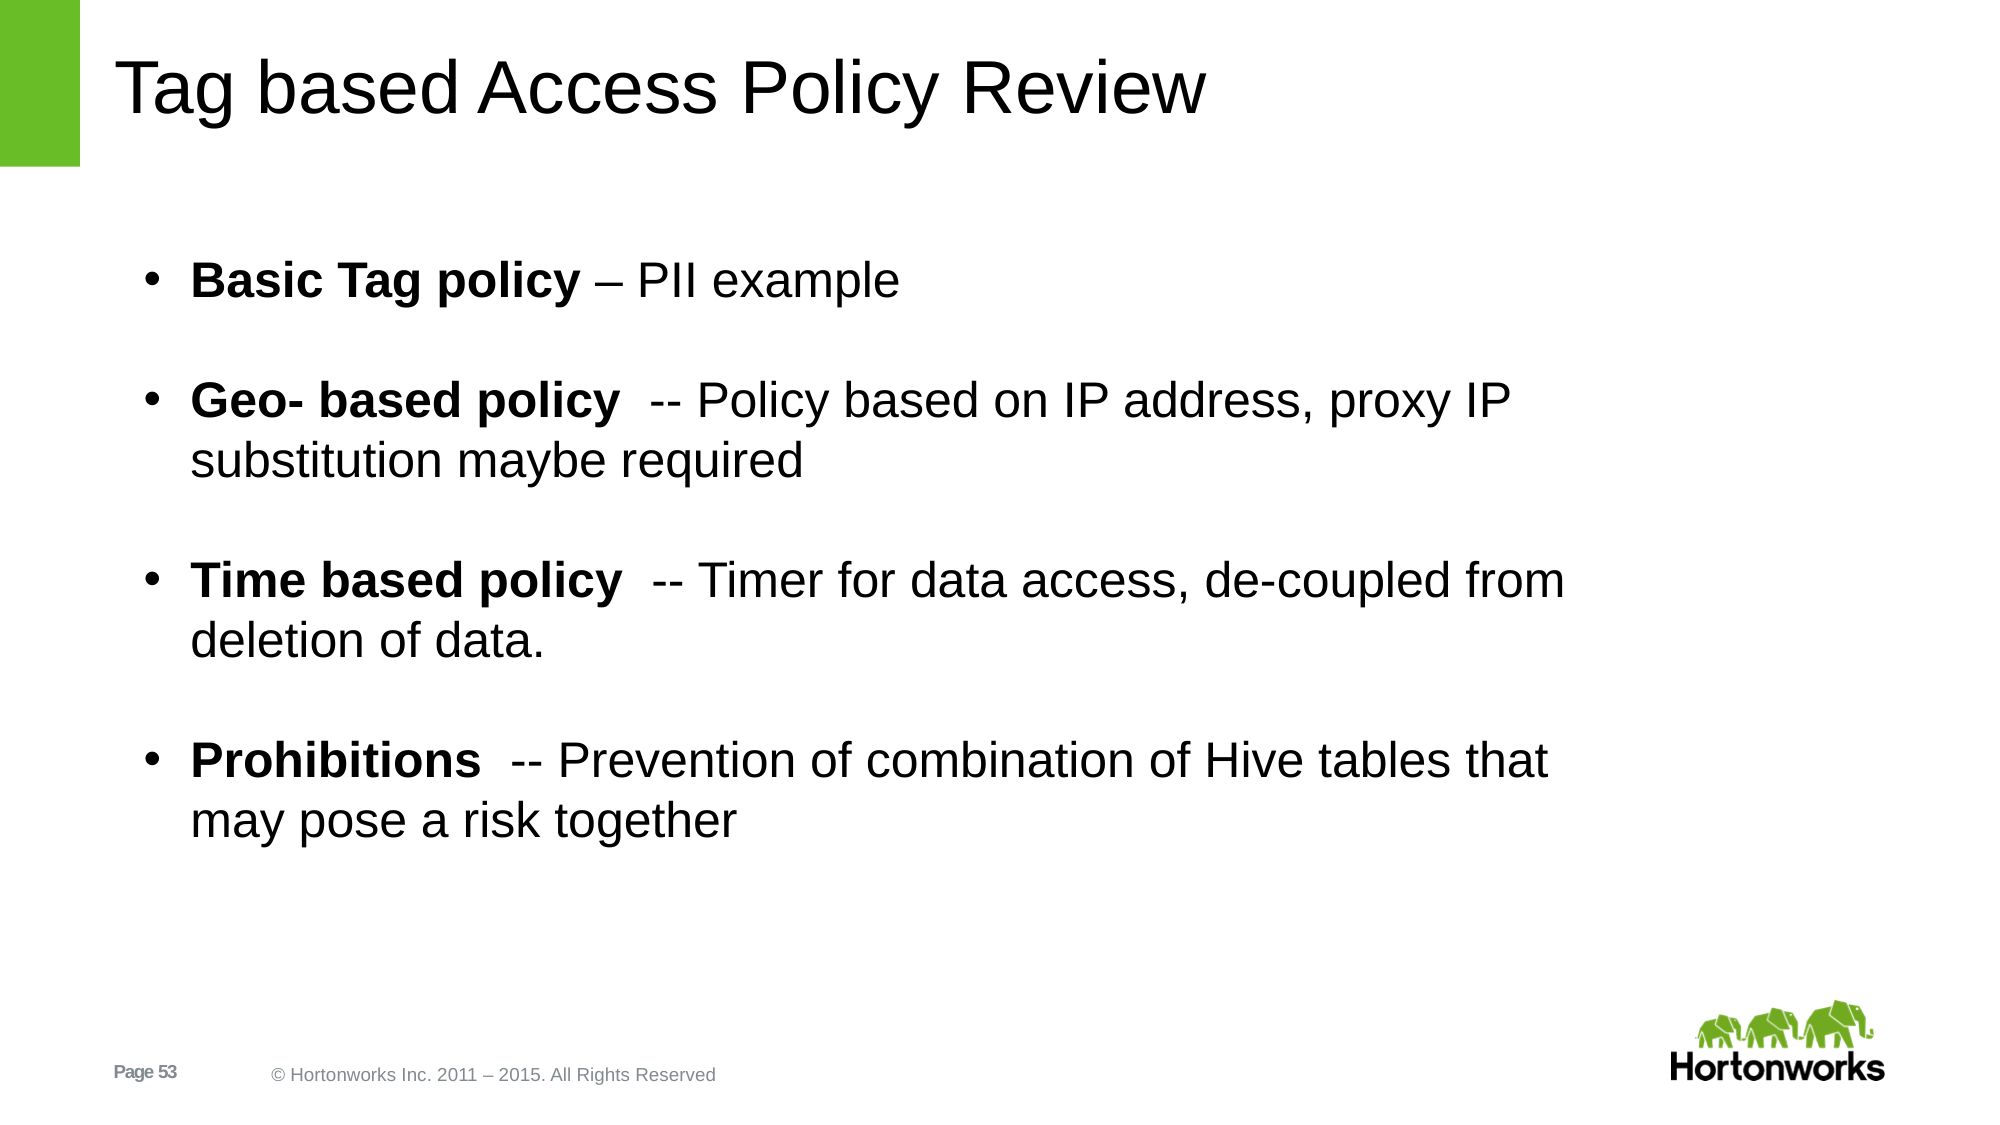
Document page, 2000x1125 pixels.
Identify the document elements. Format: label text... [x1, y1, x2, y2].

title Tag based Access Policy Review [99, 0, 1900, 167]
picture [1671, 1000, 1885, 1081]
text_box Basic Tag policy – PII example Geo- based policy -- Policy based on IP address, proxy IP substitution maybe required Time based policy -- Timer for data access, de-coupled from deletion of data. Prohibitions -- Prevention of combination of Hive tables that may pose a risk together [128, 232, 1666, 901]
